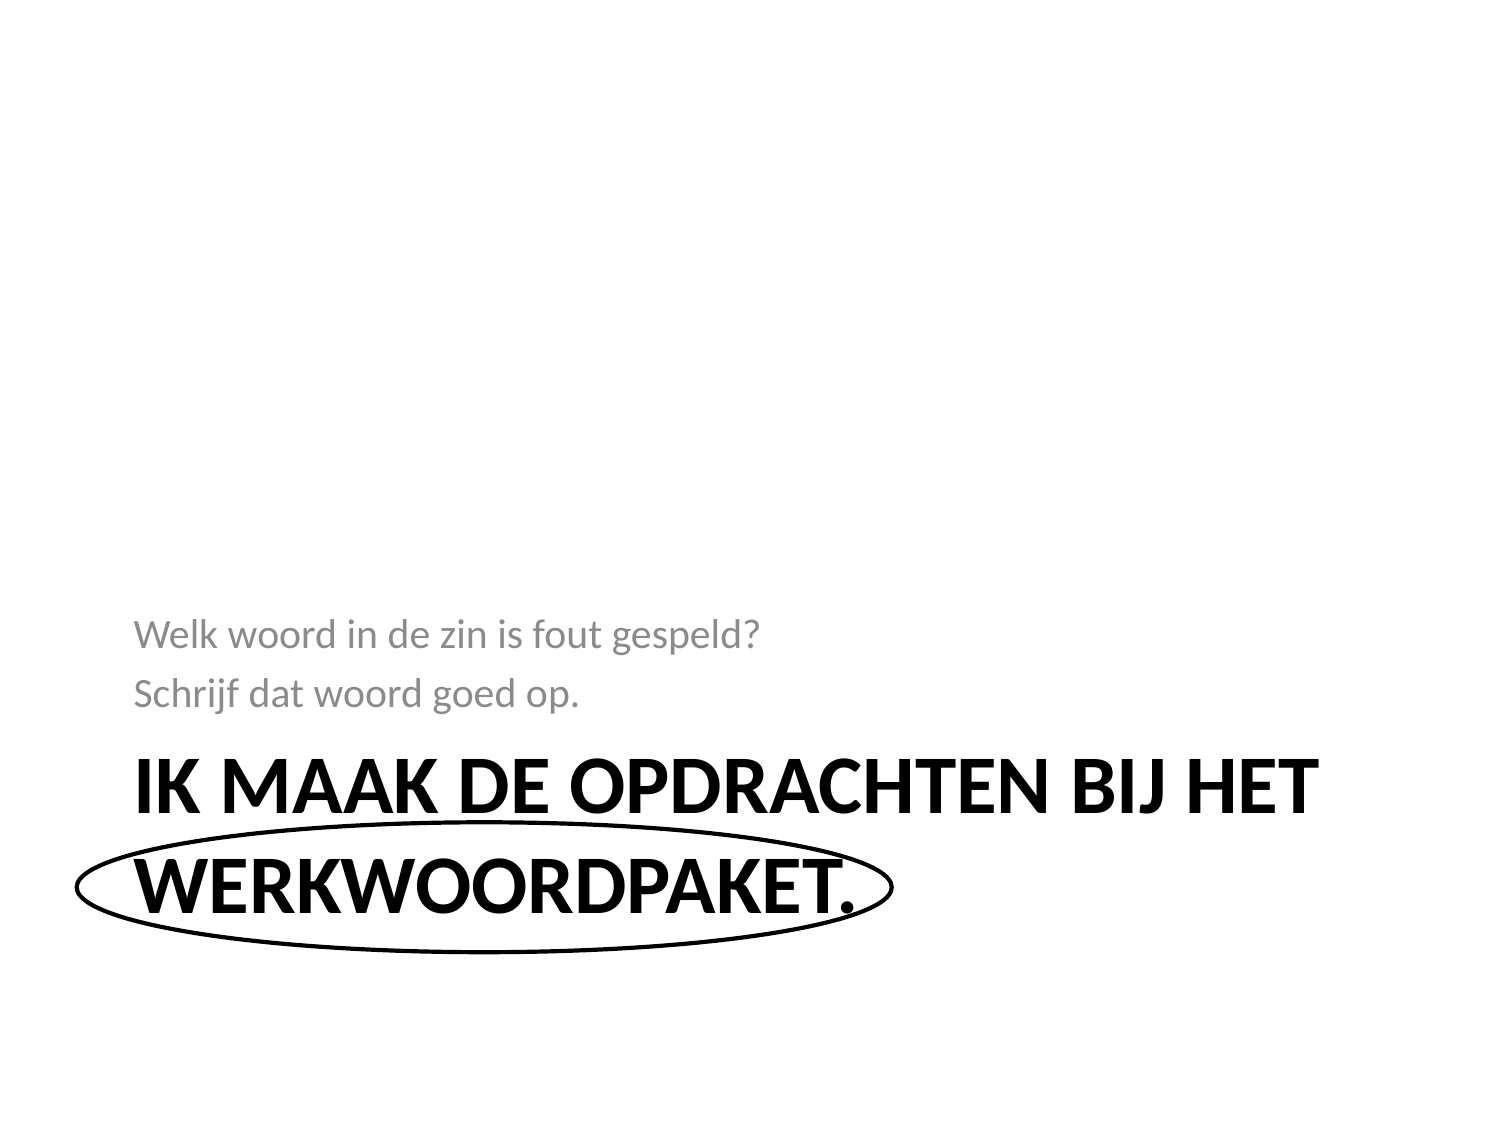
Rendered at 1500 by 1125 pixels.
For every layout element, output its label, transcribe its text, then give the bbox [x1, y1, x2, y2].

title Ik maak de opdrachten bij het werkwoordpaket. [118, 723, 1394, 947]
list Welk woord in de zin is fout gespeld? Schrijf dat woord goed op. [118, 476, 1394, 723]
text_box [74, 820, 894, 955]
